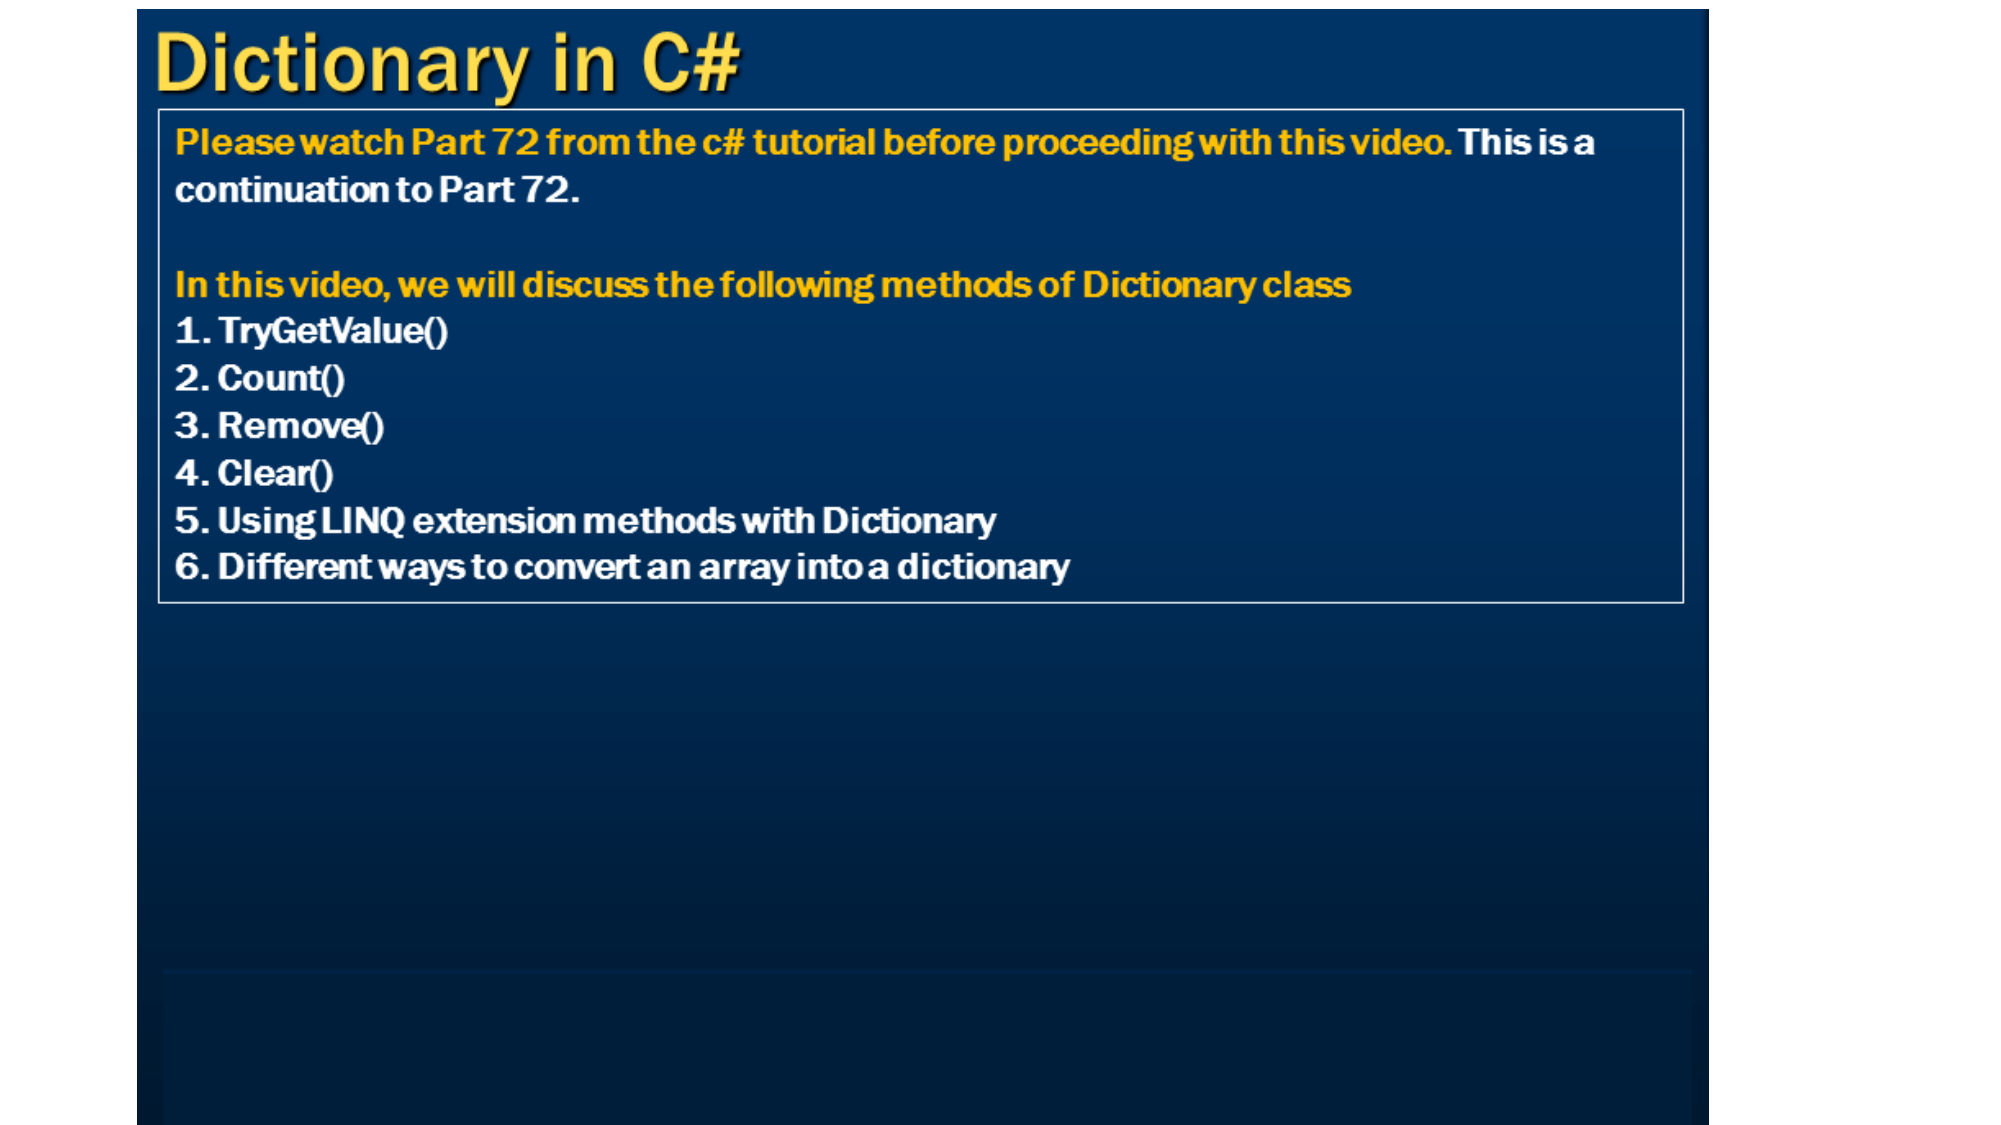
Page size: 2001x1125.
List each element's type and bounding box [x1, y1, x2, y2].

list [137, 9, 1709, 1125]
